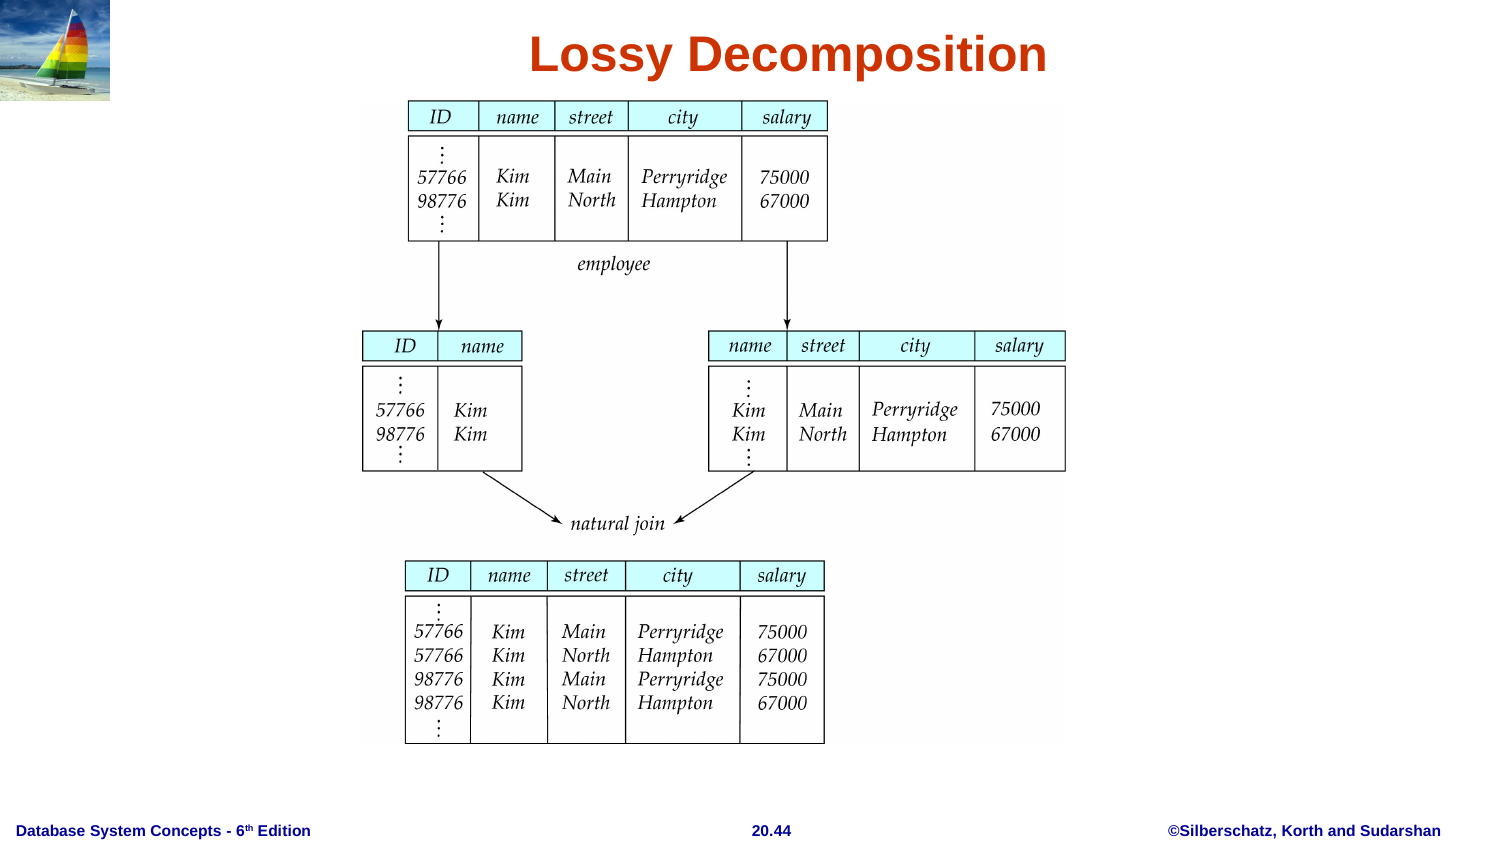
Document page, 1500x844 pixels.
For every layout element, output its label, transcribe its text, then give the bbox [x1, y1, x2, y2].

picture [362, 99, 1066, 745]
picture [0, 0, 110, 101]
title Lossy Decomposition [125, 14, 1452, 90]
